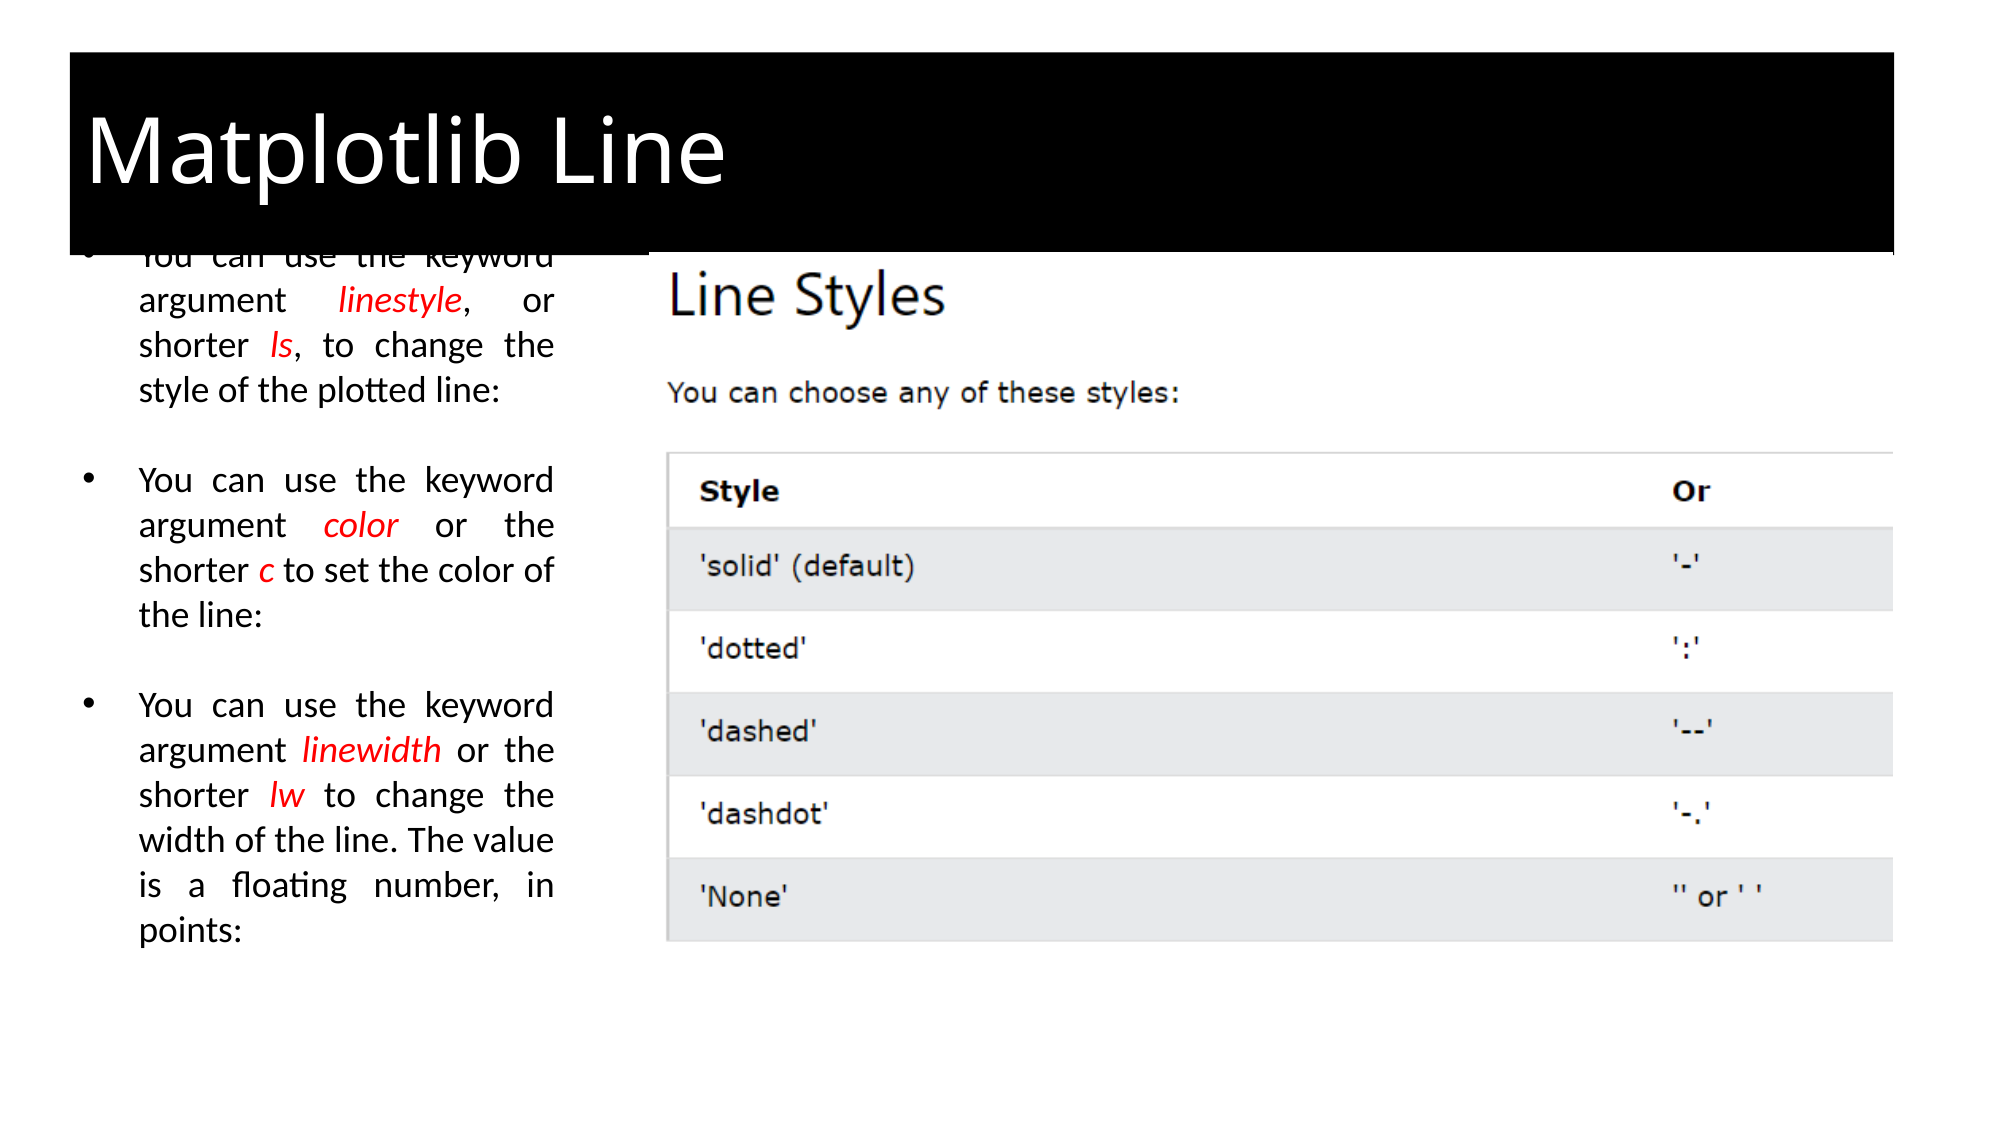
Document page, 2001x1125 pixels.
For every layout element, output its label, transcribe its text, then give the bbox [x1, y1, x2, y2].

title Matplotlib Line [69, 52, 1895, 256]
picture [649, 252, 1893, 969]
text_box You can use the keyword argument linestyle, or shorter ls, to change the style of the plotted line: You can use the keyword argument color or the shorter c to set the color of the line: You can use the keyword argument linewidth or the shorter lw to change the width of the line. The value is a floating number, in points: [67, 222, 570, 1003]
